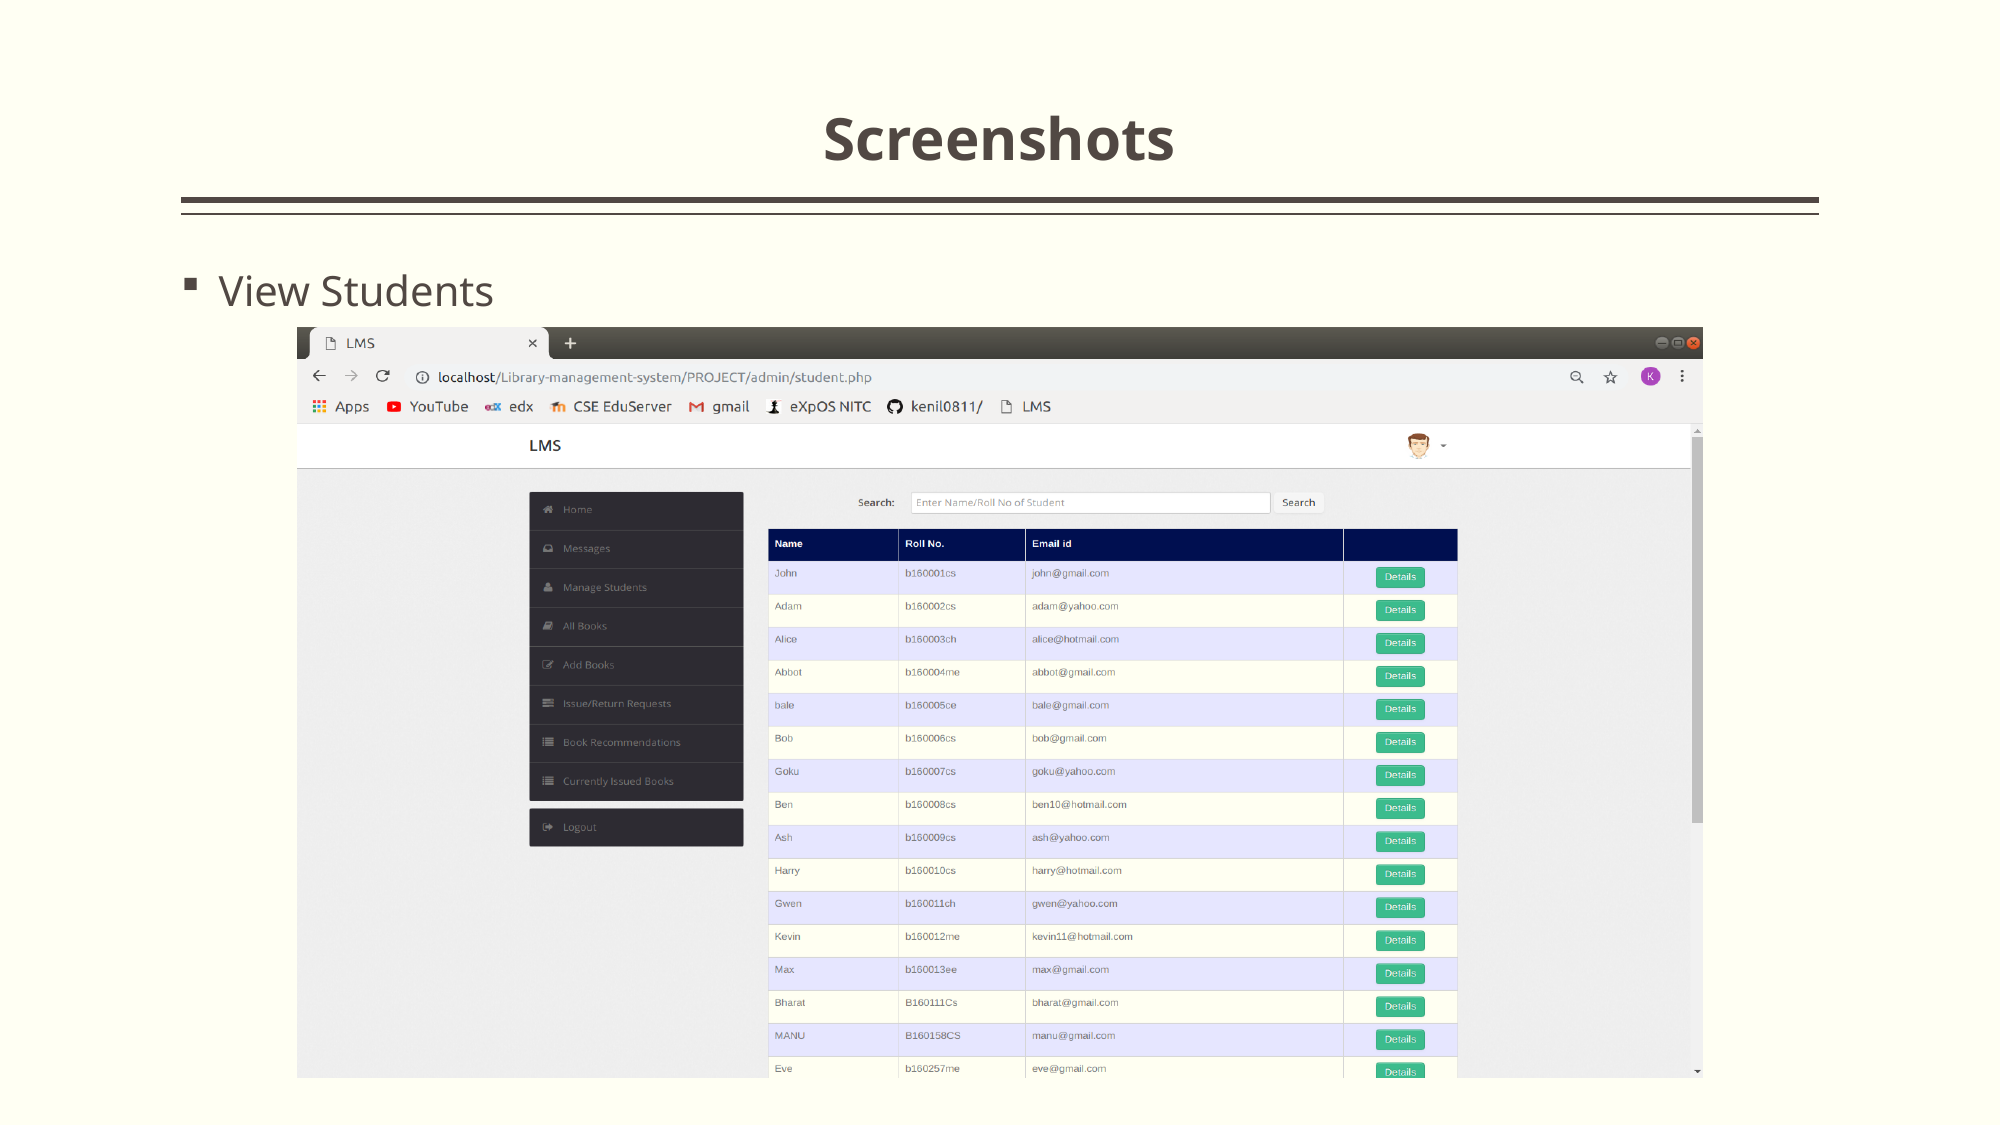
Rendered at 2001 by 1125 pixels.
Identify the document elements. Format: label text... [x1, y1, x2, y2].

title Screenshots [181, 0, 1819, 181]
list View Students [181, 262, 1819, 1013]
picture [297, 327, 1703, 1078]
